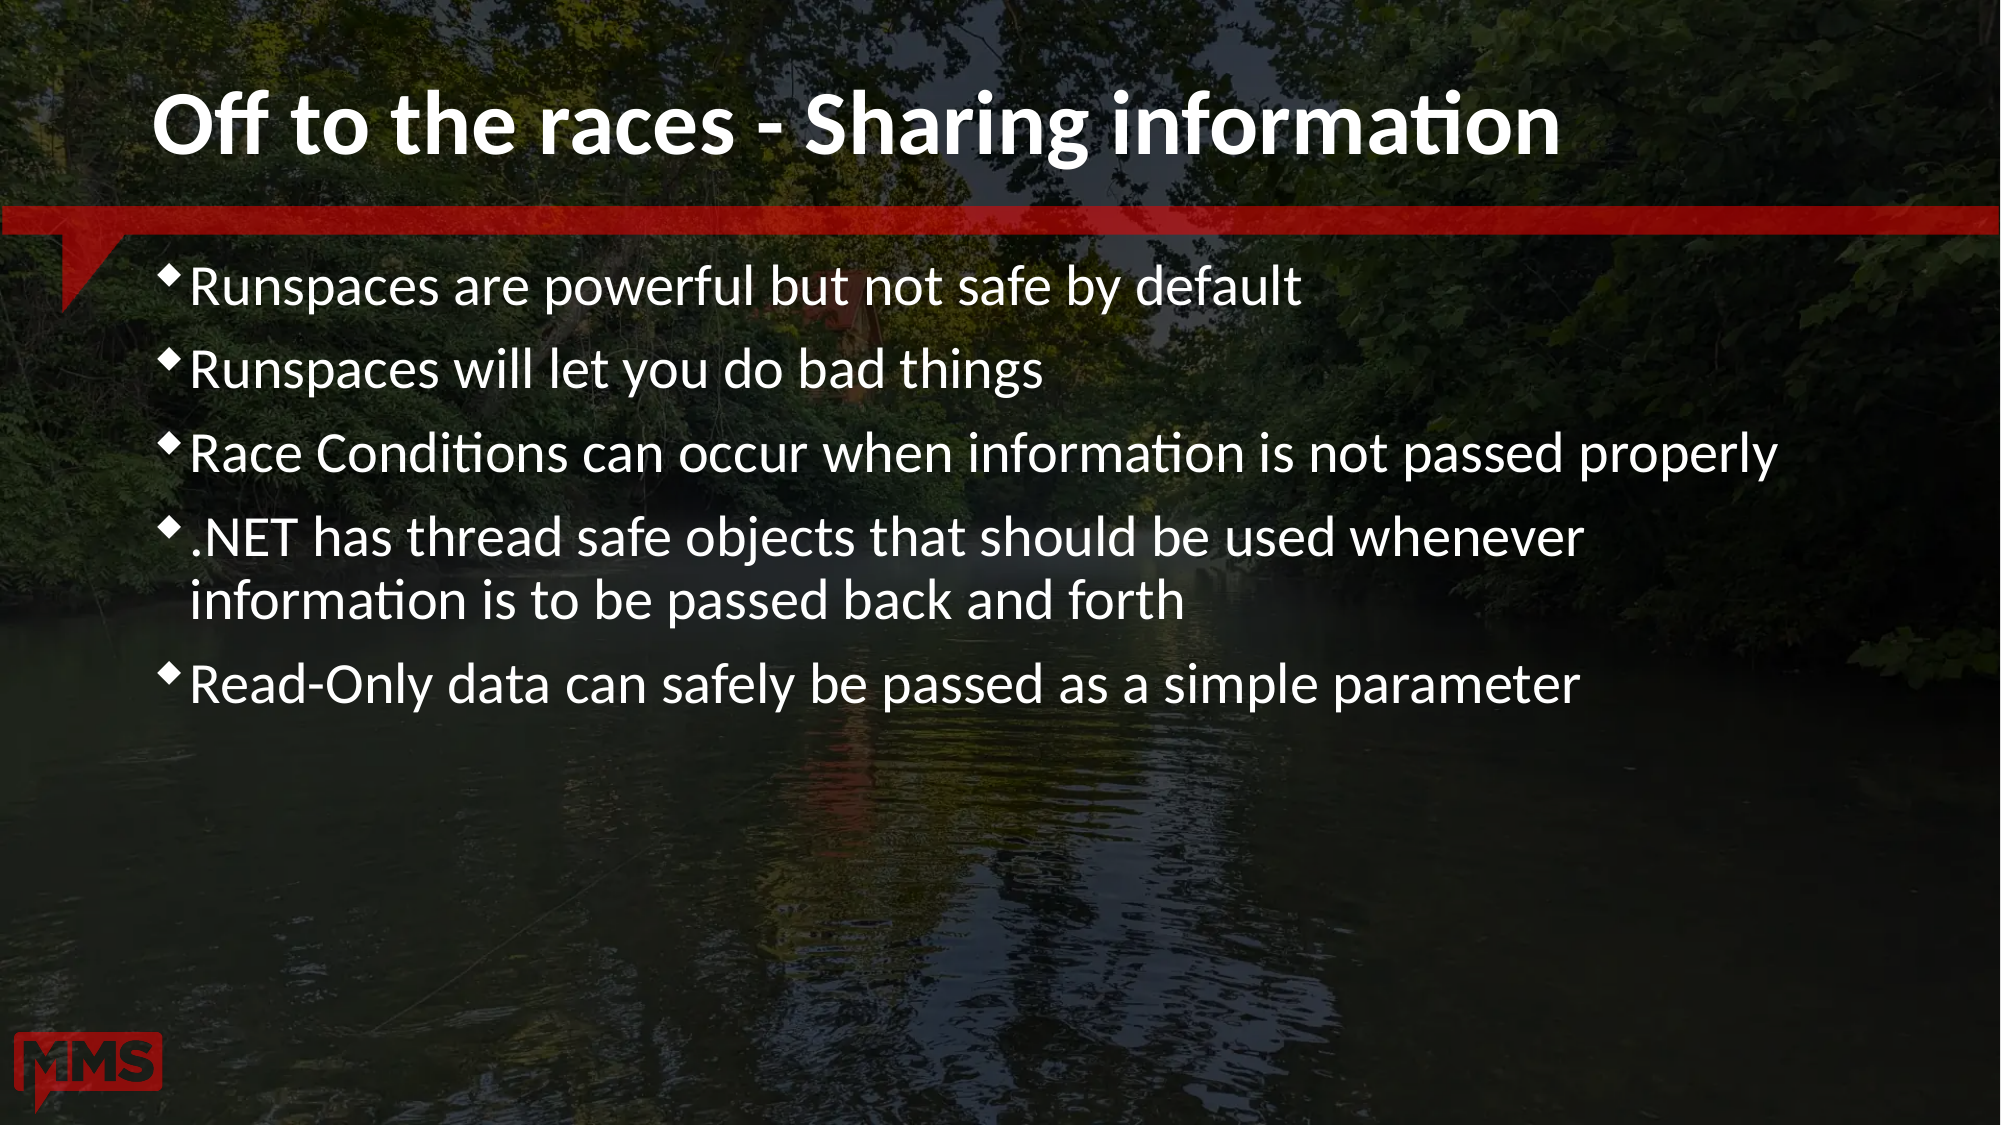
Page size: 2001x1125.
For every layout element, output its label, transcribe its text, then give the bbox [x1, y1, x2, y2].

picture [0, 0, 2001, 1125]
list Runspaces are powerful but not safe by default Runspaces will let you do bad things Race Conditions can occur when information is not passed properly .NET has thread safe objects that should be used whenever information is to be passed back and forth Read-Only data can safely be passed as a simple parameter [137, 247, 1863, 1014]
title Off to the races - Sharing information [137, 59, 1863, 190]
